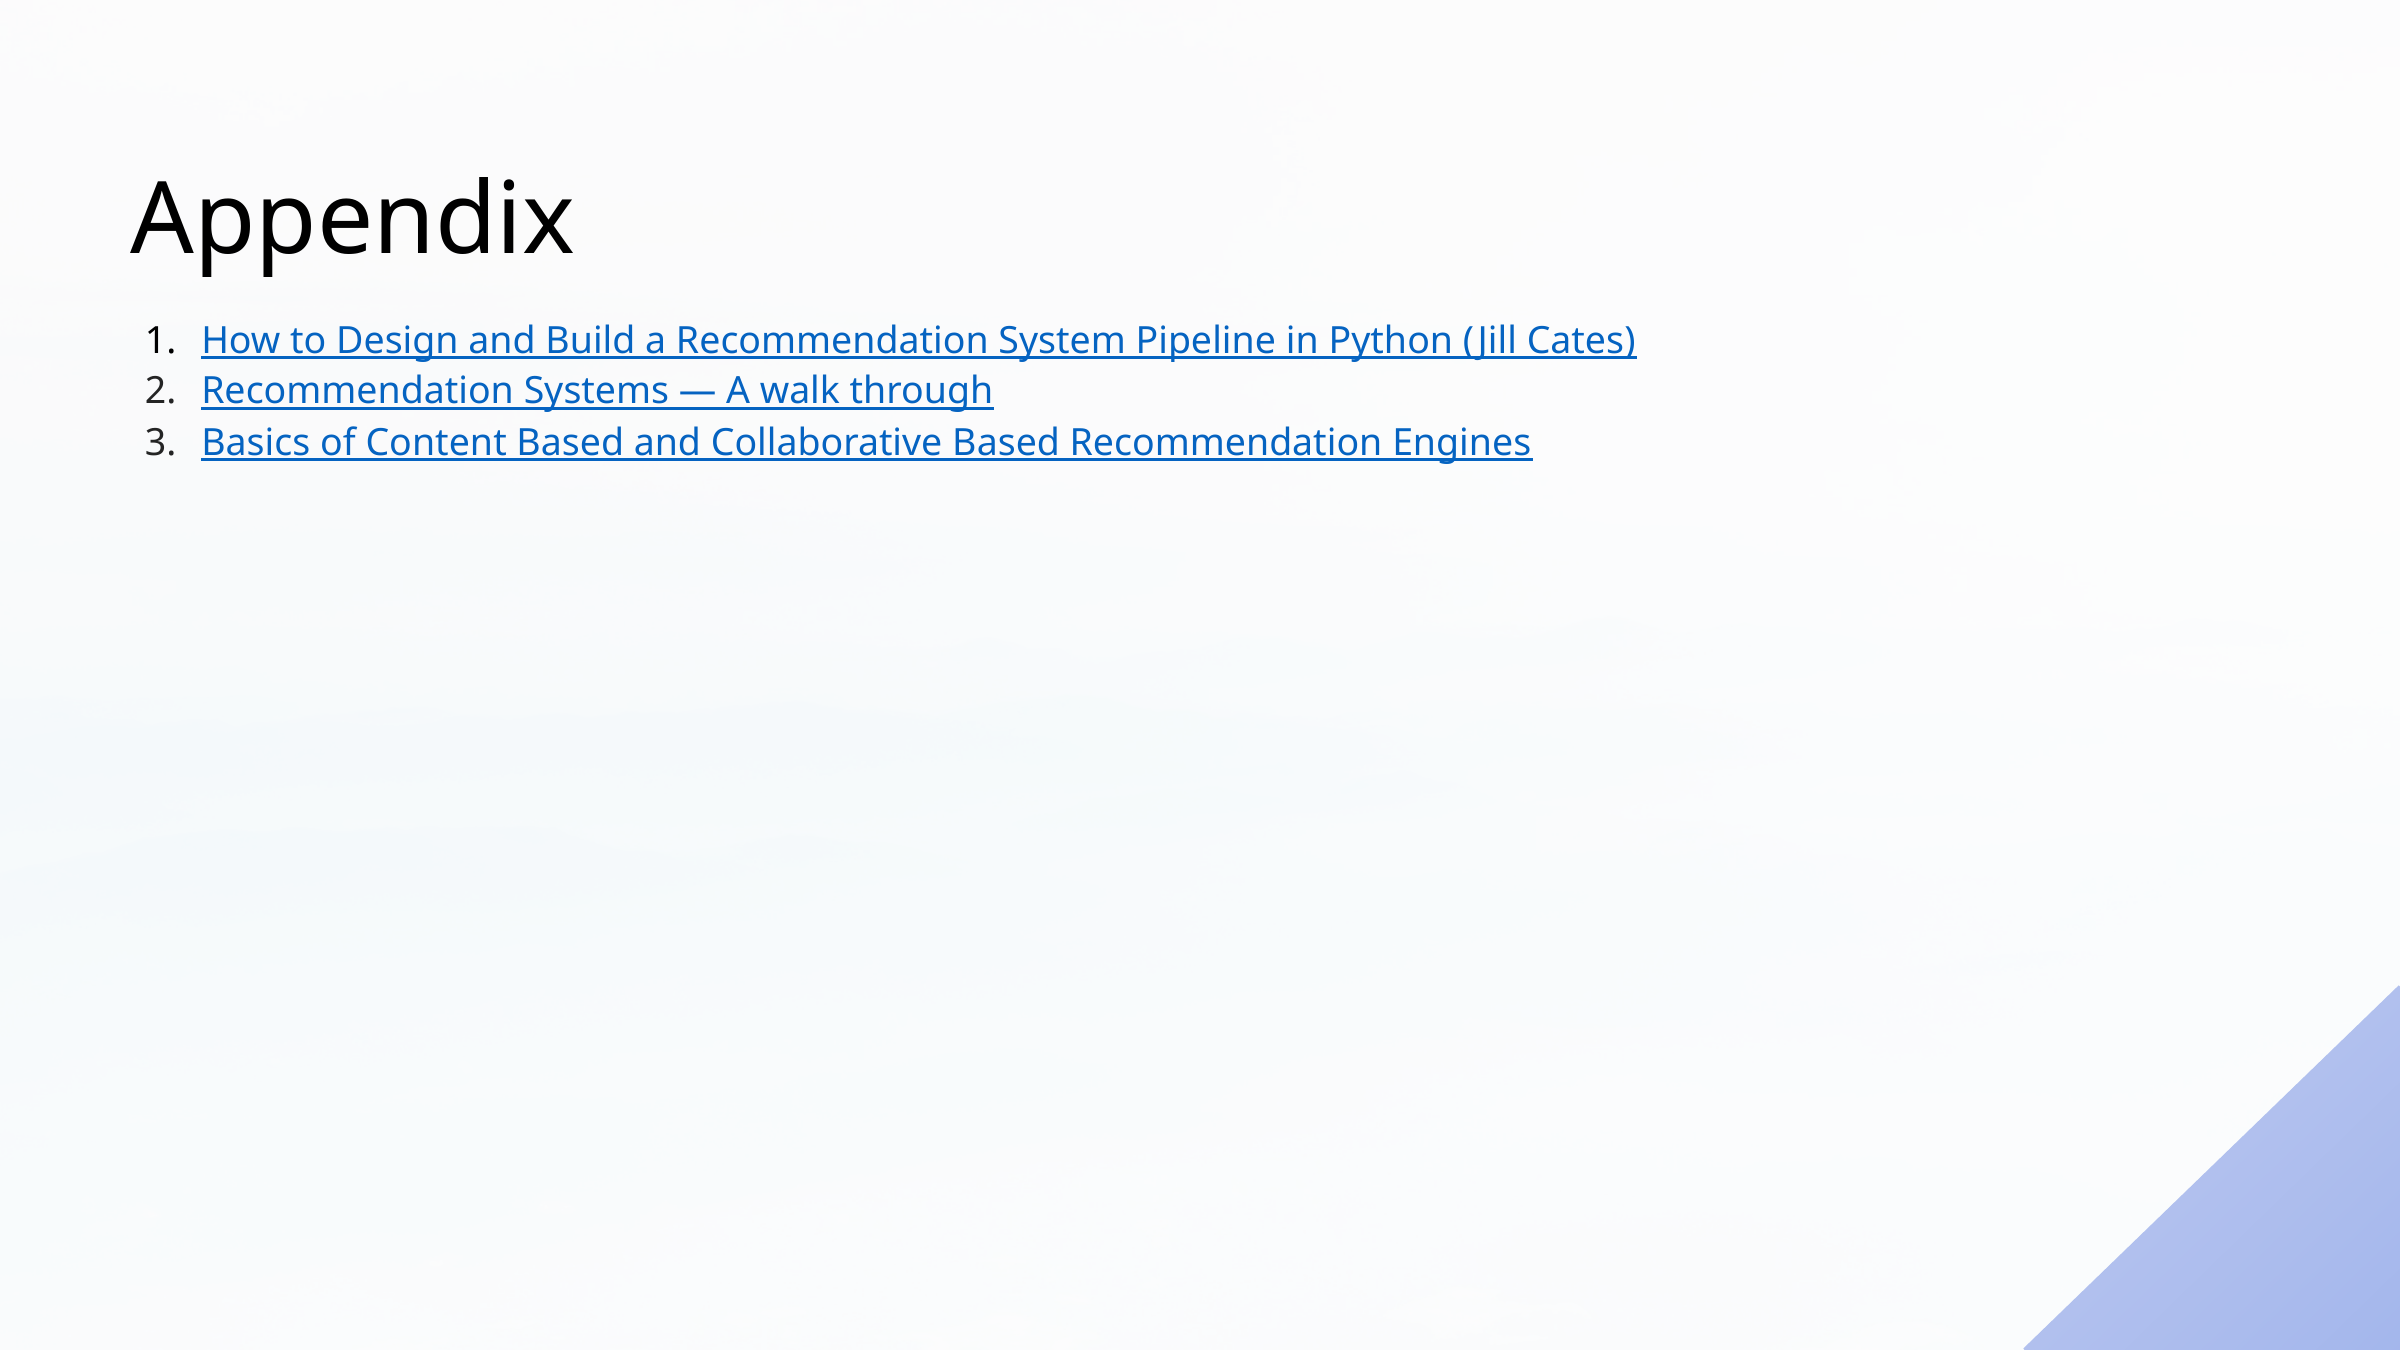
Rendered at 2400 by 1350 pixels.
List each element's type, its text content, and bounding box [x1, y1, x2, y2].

text_box [2021, 983, 2400, 1350]
text_box Appendix [130, 151, 1926, 274]
text_box How to Design and Build a Recommendation System Pipeline in Python (Jill Cates) Recommendation Systems — A walk through Basics of Content Based and Collaborative Based Recommendation Engines [130, 308, 2336, 566]
